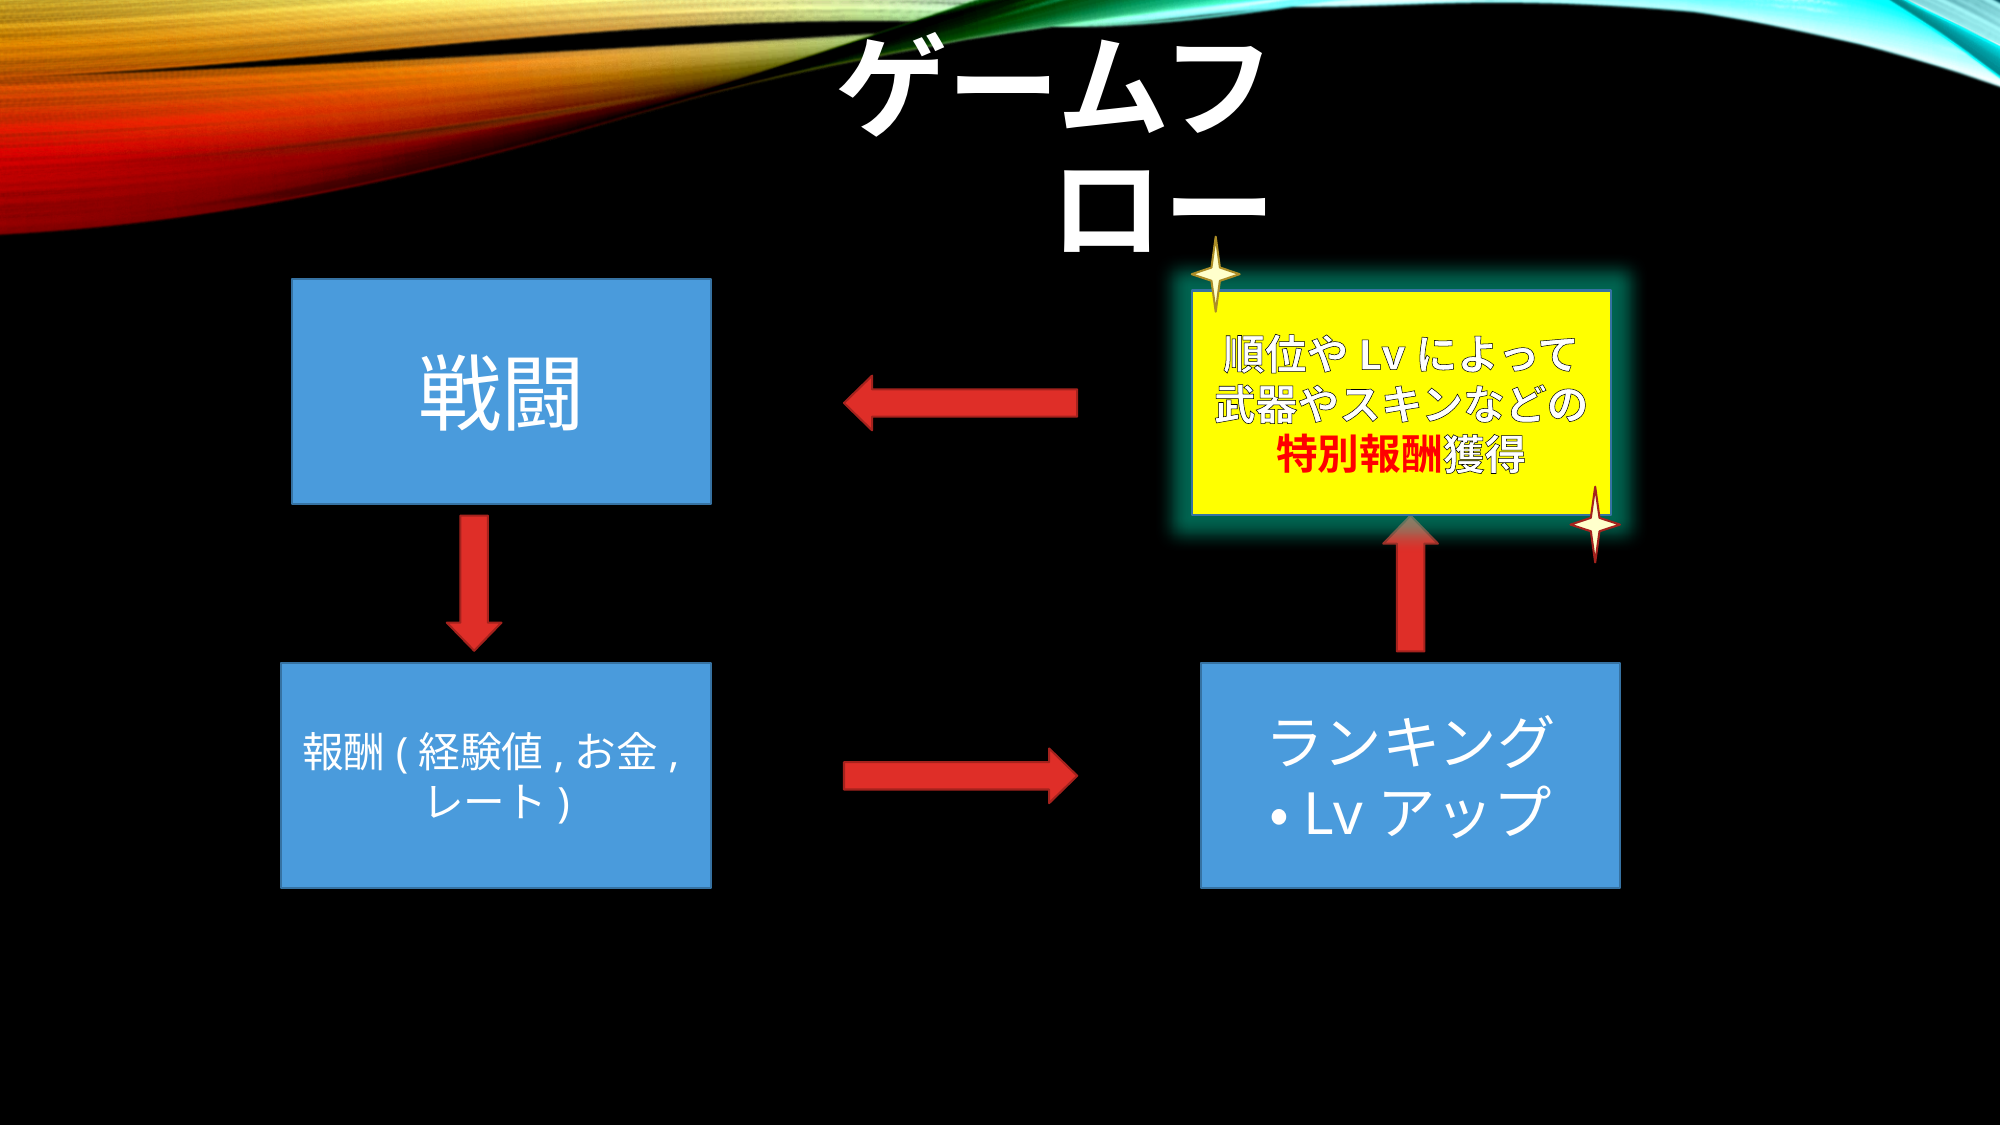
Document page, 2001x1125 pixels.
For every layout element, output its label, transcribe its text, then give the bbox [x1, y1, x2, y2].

text_box [1395, 547, 1426, 653]
title ゲームフロー [630, 47, 1291, 260]
text_box [842, 747, 1079, 805]
text_box ランキング ・Lvアップ [1200, 662, 1621, 889]
text_box 順位やLvによって武器やスキンなどの特別報酬獲得 [1191, 289, 1612, 516]
text_box 報酬(経験値,お金,レート) [280, 662, 712, 889]
picture [0, 0, 2000, 237]
text_box [445, 514, 503, 652]
text_box [842, 374, 1079, 432]
text_box [1190, 235, 1241, 313]
text_box 戦闘 [291, 278, 712, 505]
text_box [1569, 485, 1621, 564]
